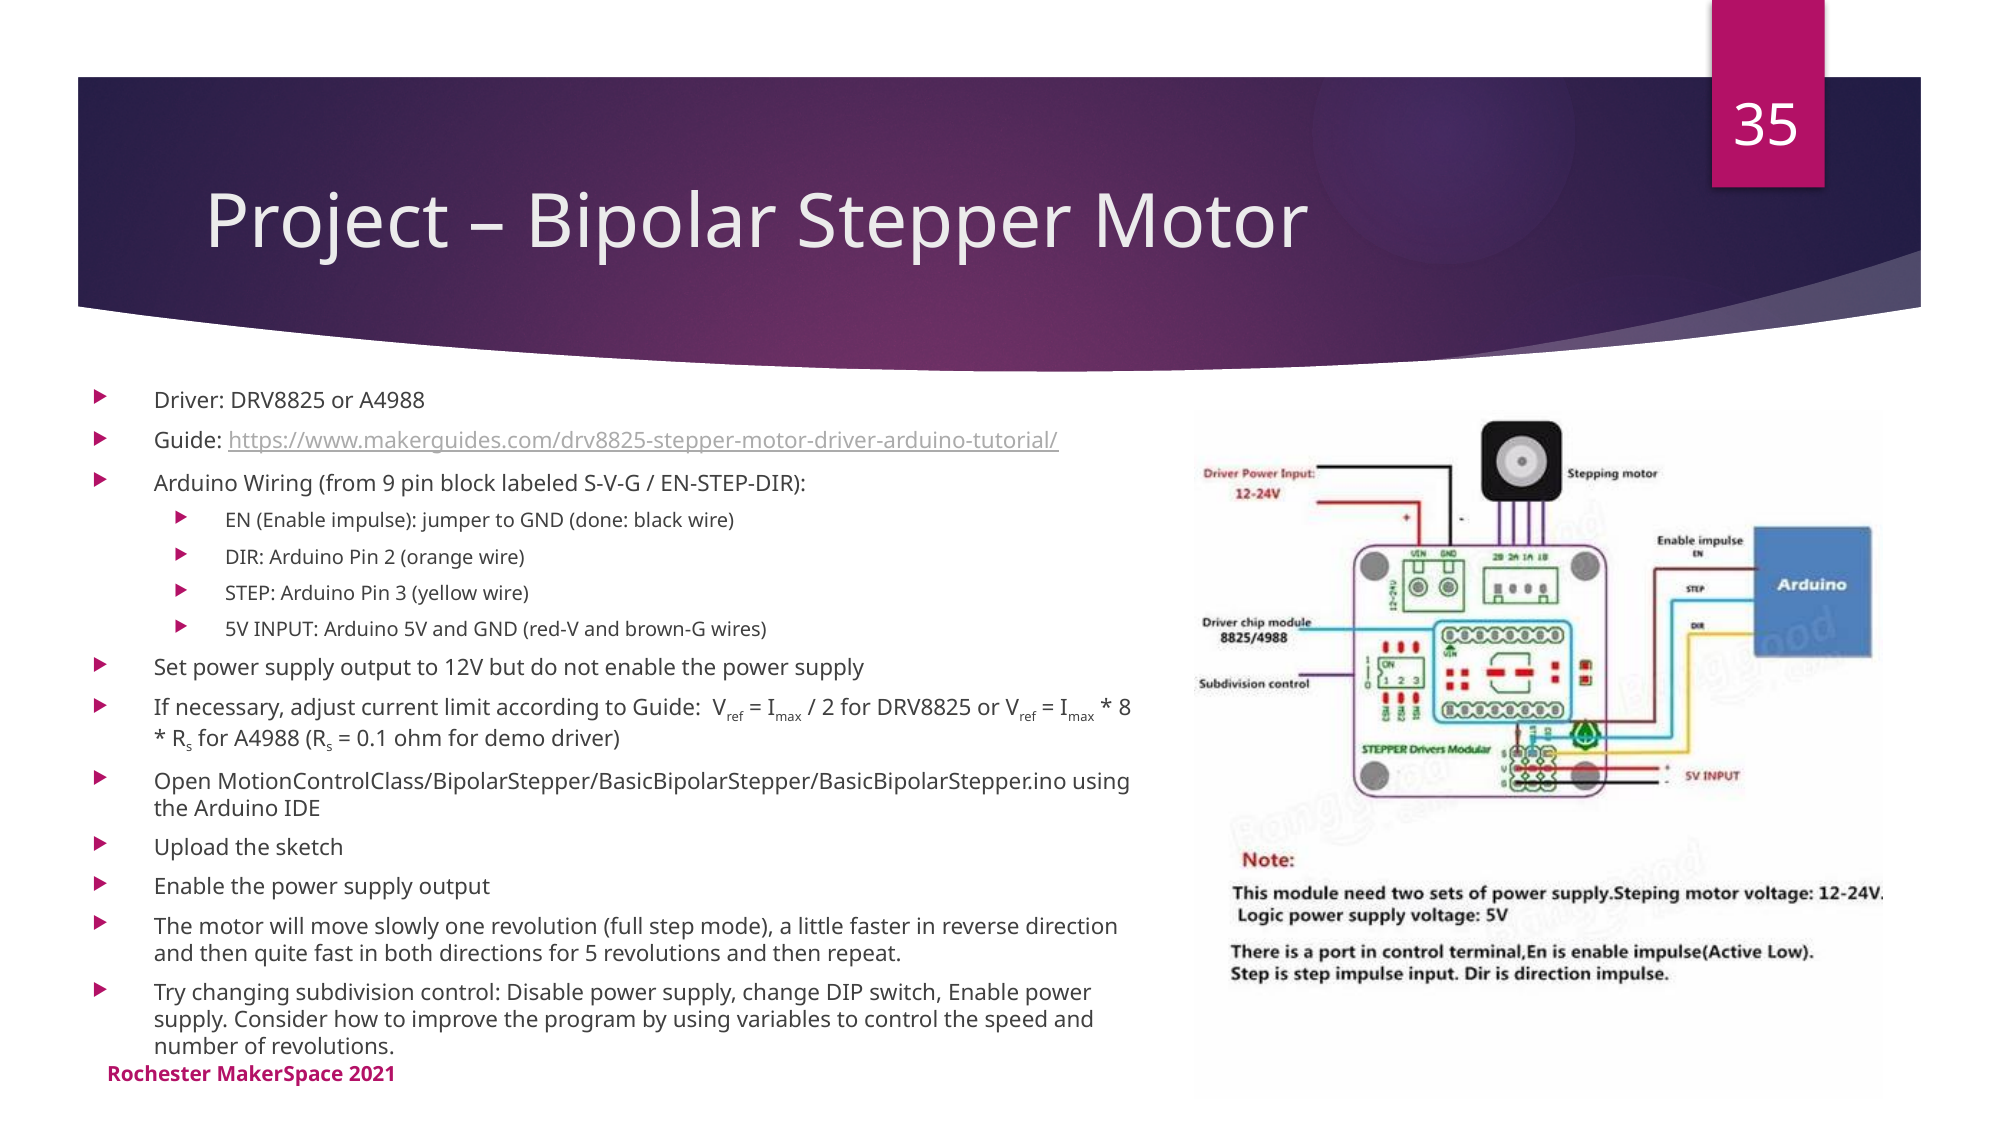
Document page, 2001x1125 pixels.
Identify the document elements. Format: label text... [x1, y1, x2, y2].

footer Rochester MakerSpace 2021 [92, 1048, 726, 1099]
slide_number 35 [1698, 48, 1836, 175]
title Project – Bipolar Stepper Motor [189, 159, 1627, 276]
picture [1194, 410, 1883, 1099]
list Driver: DRV8825 or A4988 Guide: https://www.makerguides.com/drv8825-stepper-motor-driver-arduino-tutorial/ Arduino Wiring (from 9 pin block labeled S-V-G / EN-STEP-DIR): EN (Enable impulse): jumper to GND (done: black wire) DIR: Arduino Pin 2 (orange wire) STEP: Arduino Pin 3 (yellow wire) 5V INPUT: Arduino 5V and GND (red-V and brown-G wires) Set power supply output to 12V but do not enable the power supply If necessary, adjust current limit according to Guide: Vref = Imax / 2 for DRV8825 or Vref = Imax * 8 * Rs for A4988 (Rs = 0.1 ohm for demo driver) Open MotionControlClass/BipolarStepper/BasicBipolarStepper/BasicBipolarStepper.ino using the Arduino IDE Upload the sketch Enable the power supply output The motor will move slowly one revolution (full step mode), a little faster in reverse direction and then quite fast in both directions for 5 revolutions and then repeat. Try changing subdivision control: Disable power supply, change DIP switch, Enable power supply. Consider how to improve the program by using variables to control the speed and number of revolutions. [77, 378, 1155, 1074]
